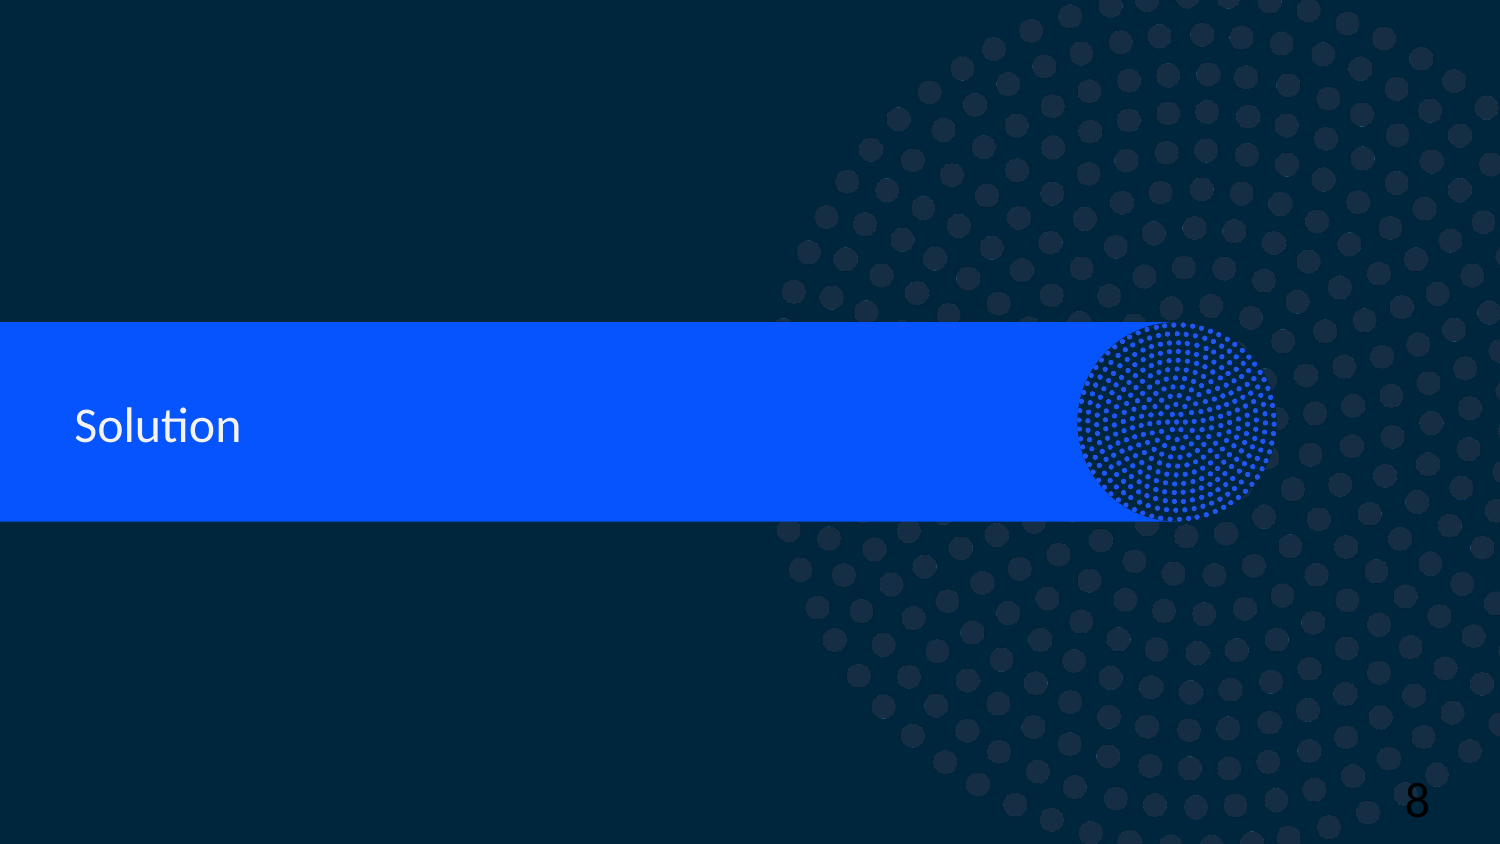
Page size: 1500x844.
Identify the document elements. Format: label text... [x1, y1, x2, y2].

picture [761, 0, 1500, 844]
text_box Solution [59, 383, 1010, 468]
